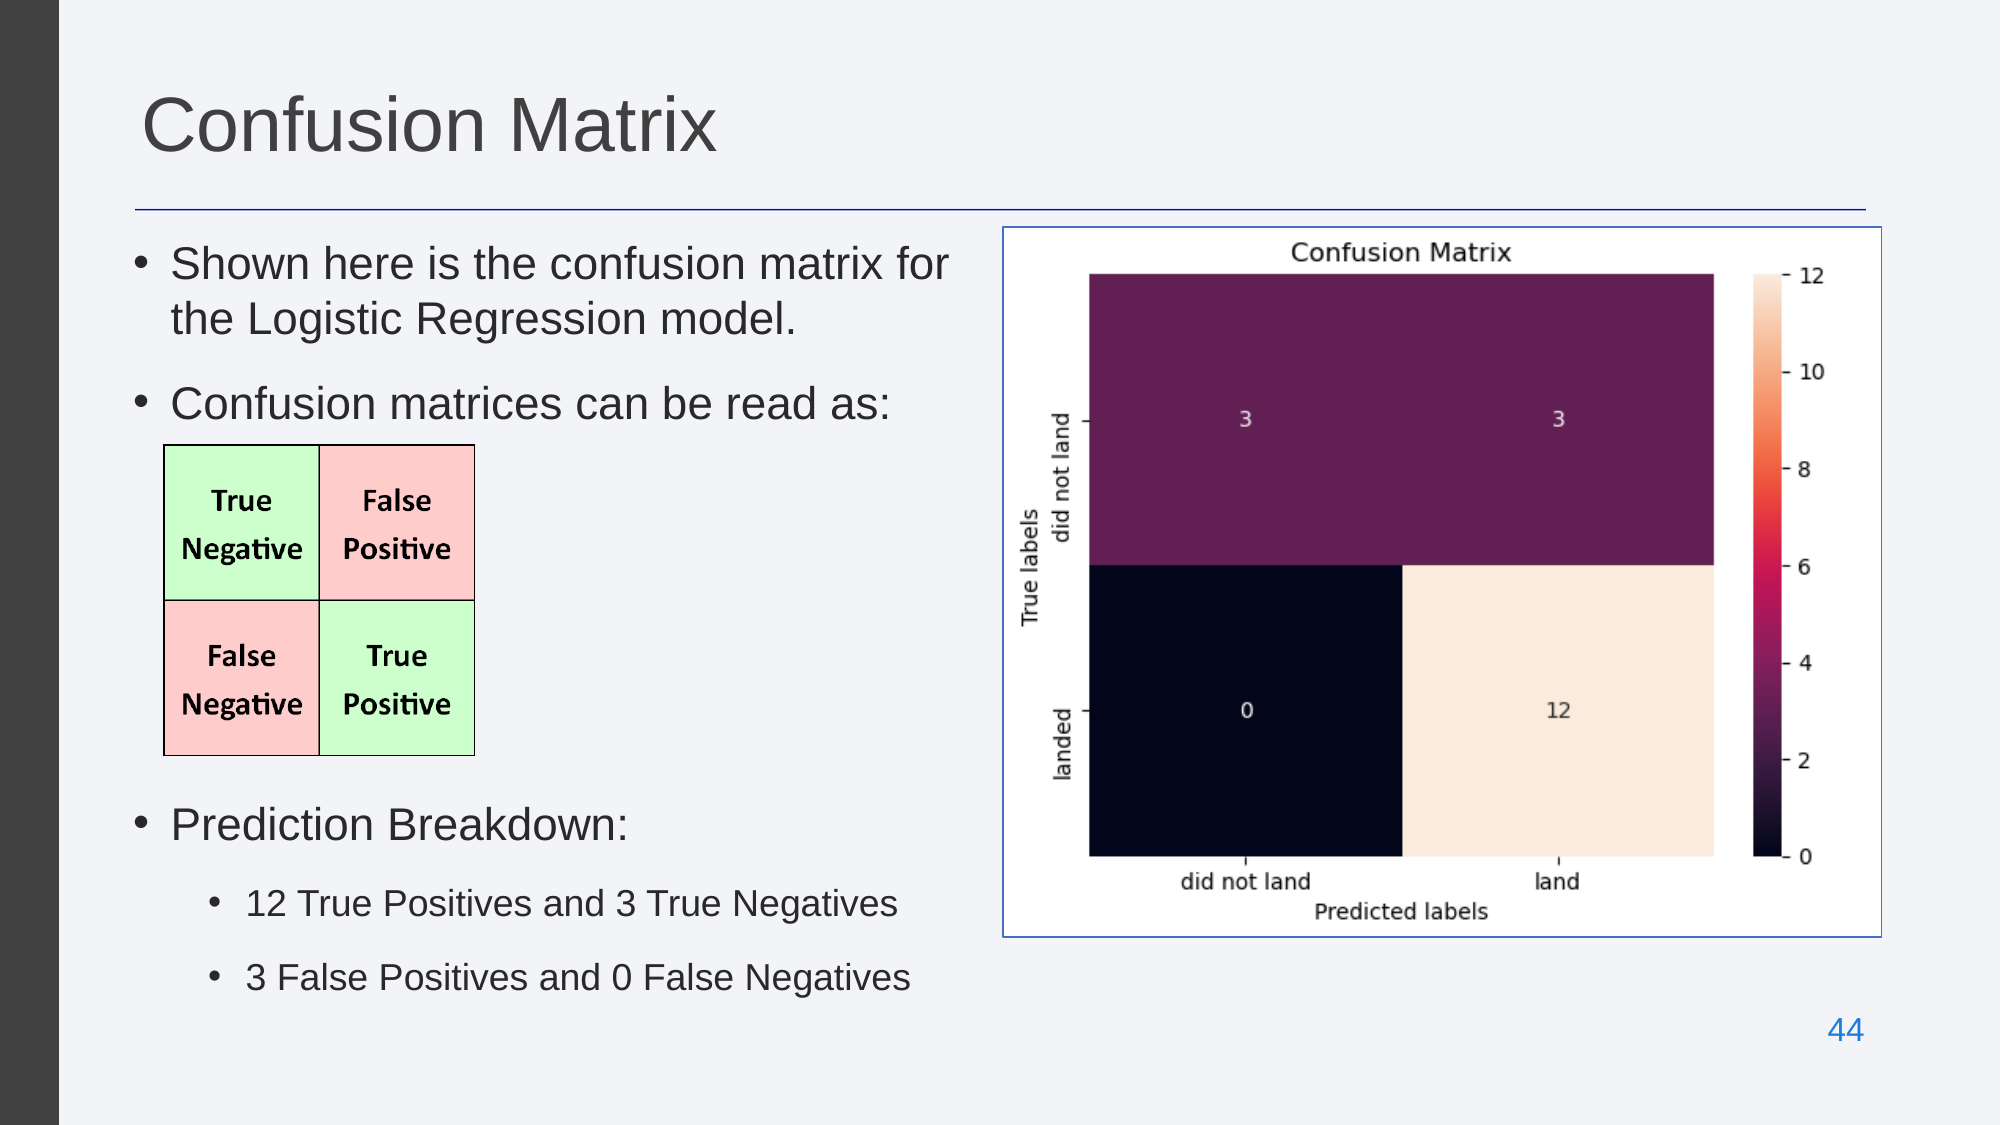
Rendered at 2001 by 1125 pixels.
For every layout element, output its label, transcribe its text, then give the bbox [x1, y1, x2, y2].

text_box [0, 0, 59, 1125]
text_box Shown here is the confusion matrix for the Logistic Regression model. Confusion matrices can be read as: [130, 232, 953, 429]
title Confusion Matrix [139, 72, 1820, 263]
picture [59, 0, 2000, 1125]
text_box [1002, 226, 1882, 938]
text_box Prediction Breakdown: 12 True Positives and 3 True Negatives 3 False Positives and 0 False Negatives [131, 792, 914, 998]
slide_number ‹#› [1821, 1001, 1873, 1125]
